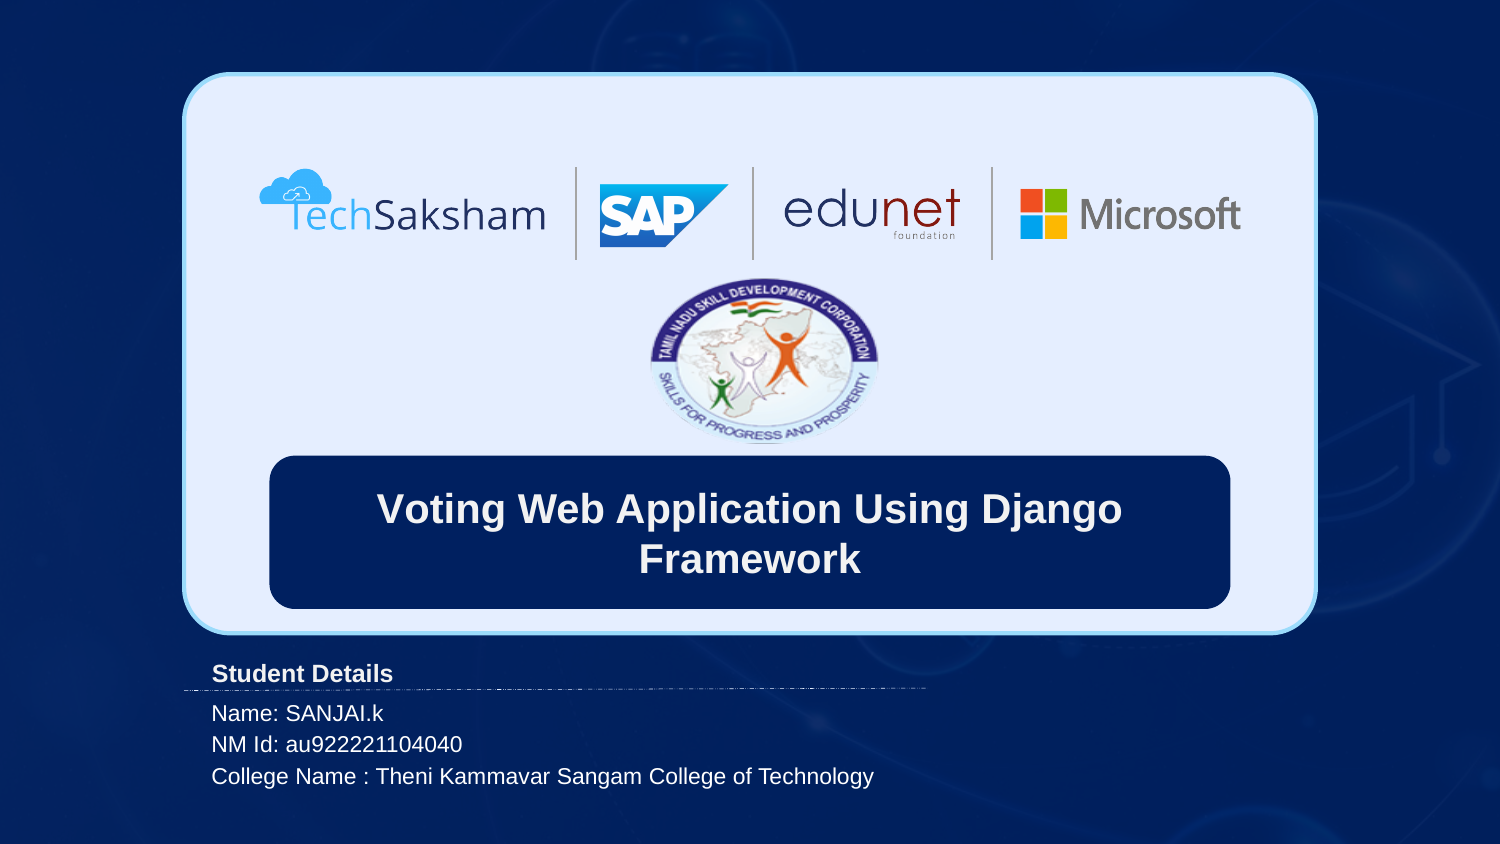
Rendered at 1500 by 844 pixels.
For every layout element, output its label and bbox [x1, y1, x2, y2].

text_box [183, 687, 928, 691]
text_box [253, 160, 1247, 260]
text_box [0, 0, 1500, 844]
picture [645, 273, 883, 447]
